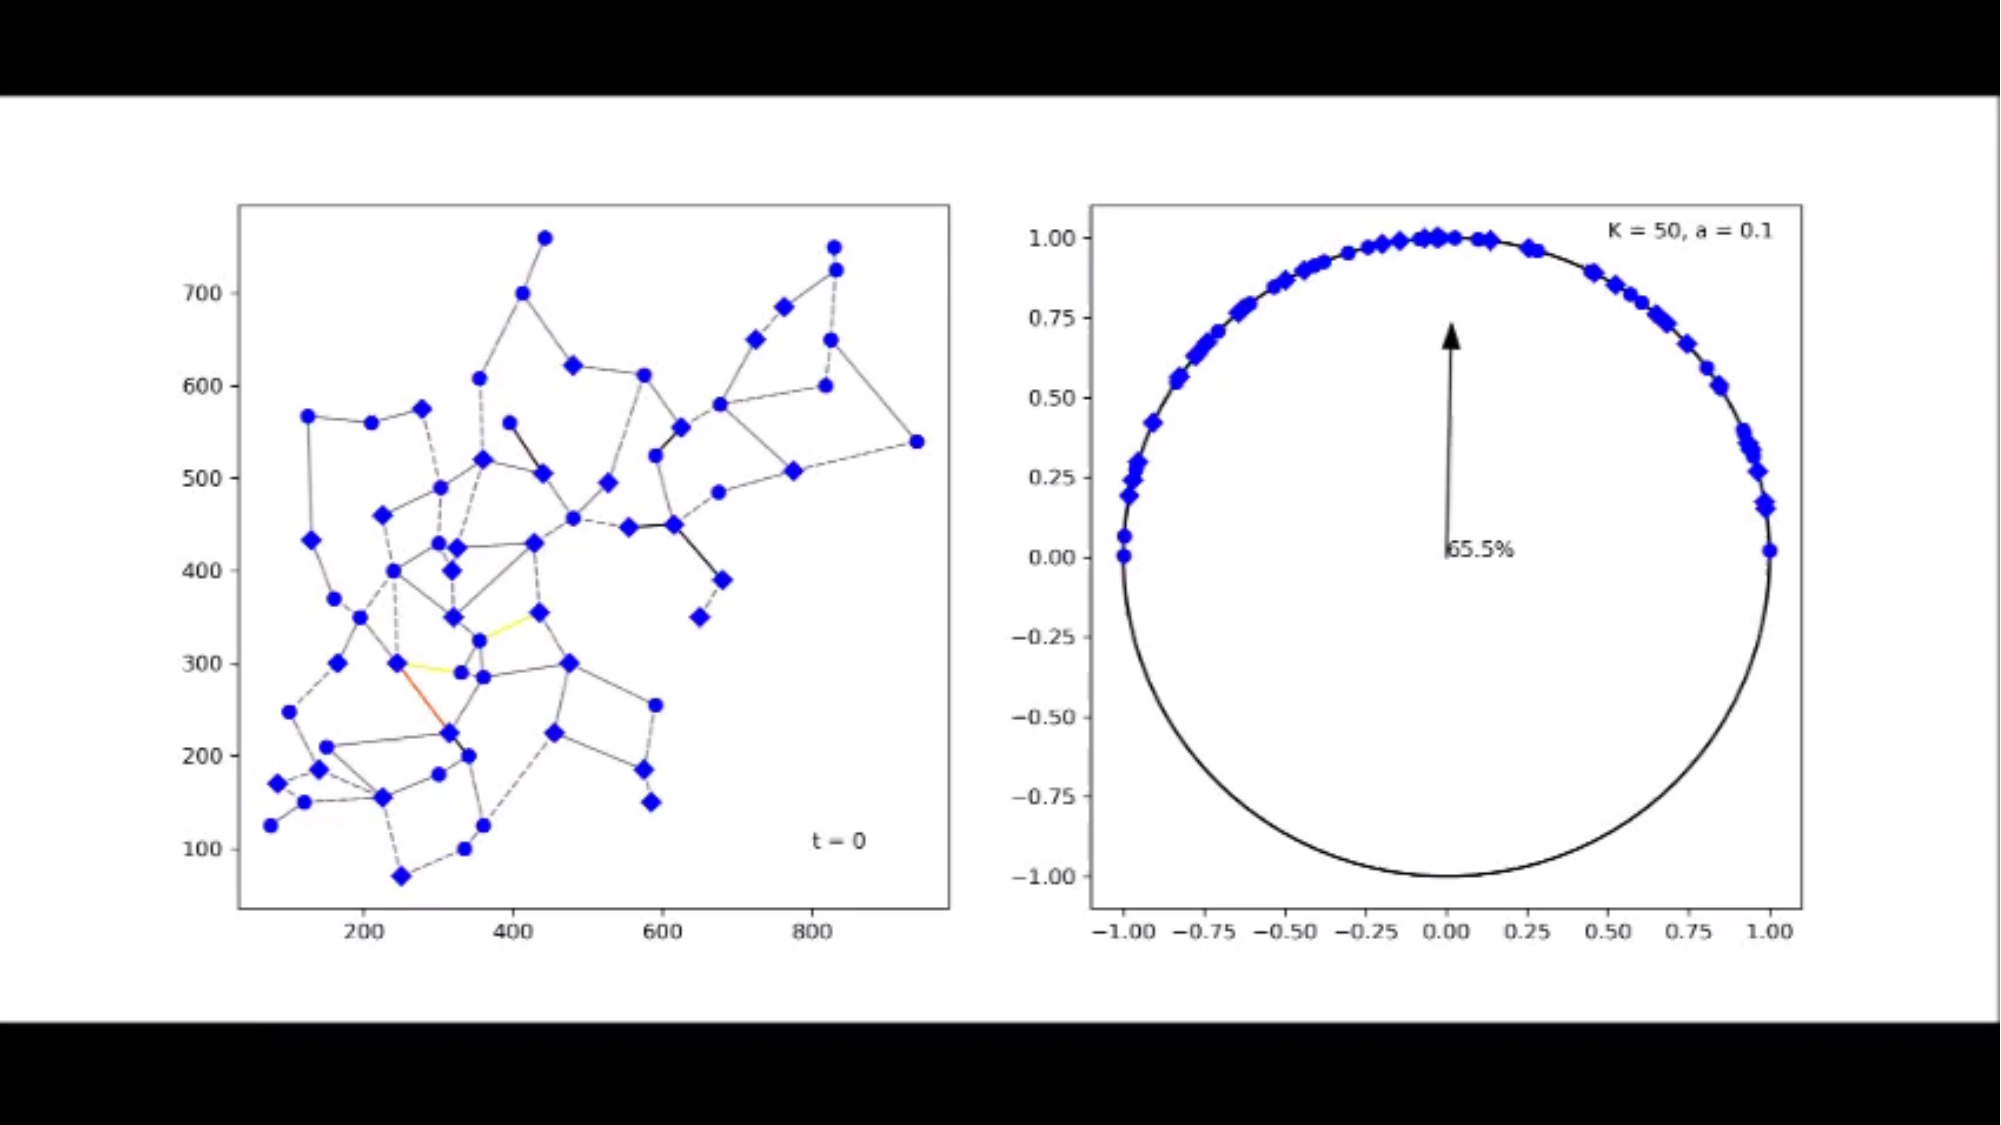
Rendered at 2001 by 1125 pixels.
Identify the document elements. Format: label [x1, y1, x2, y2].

list [0, 0, 2000, 1125]
